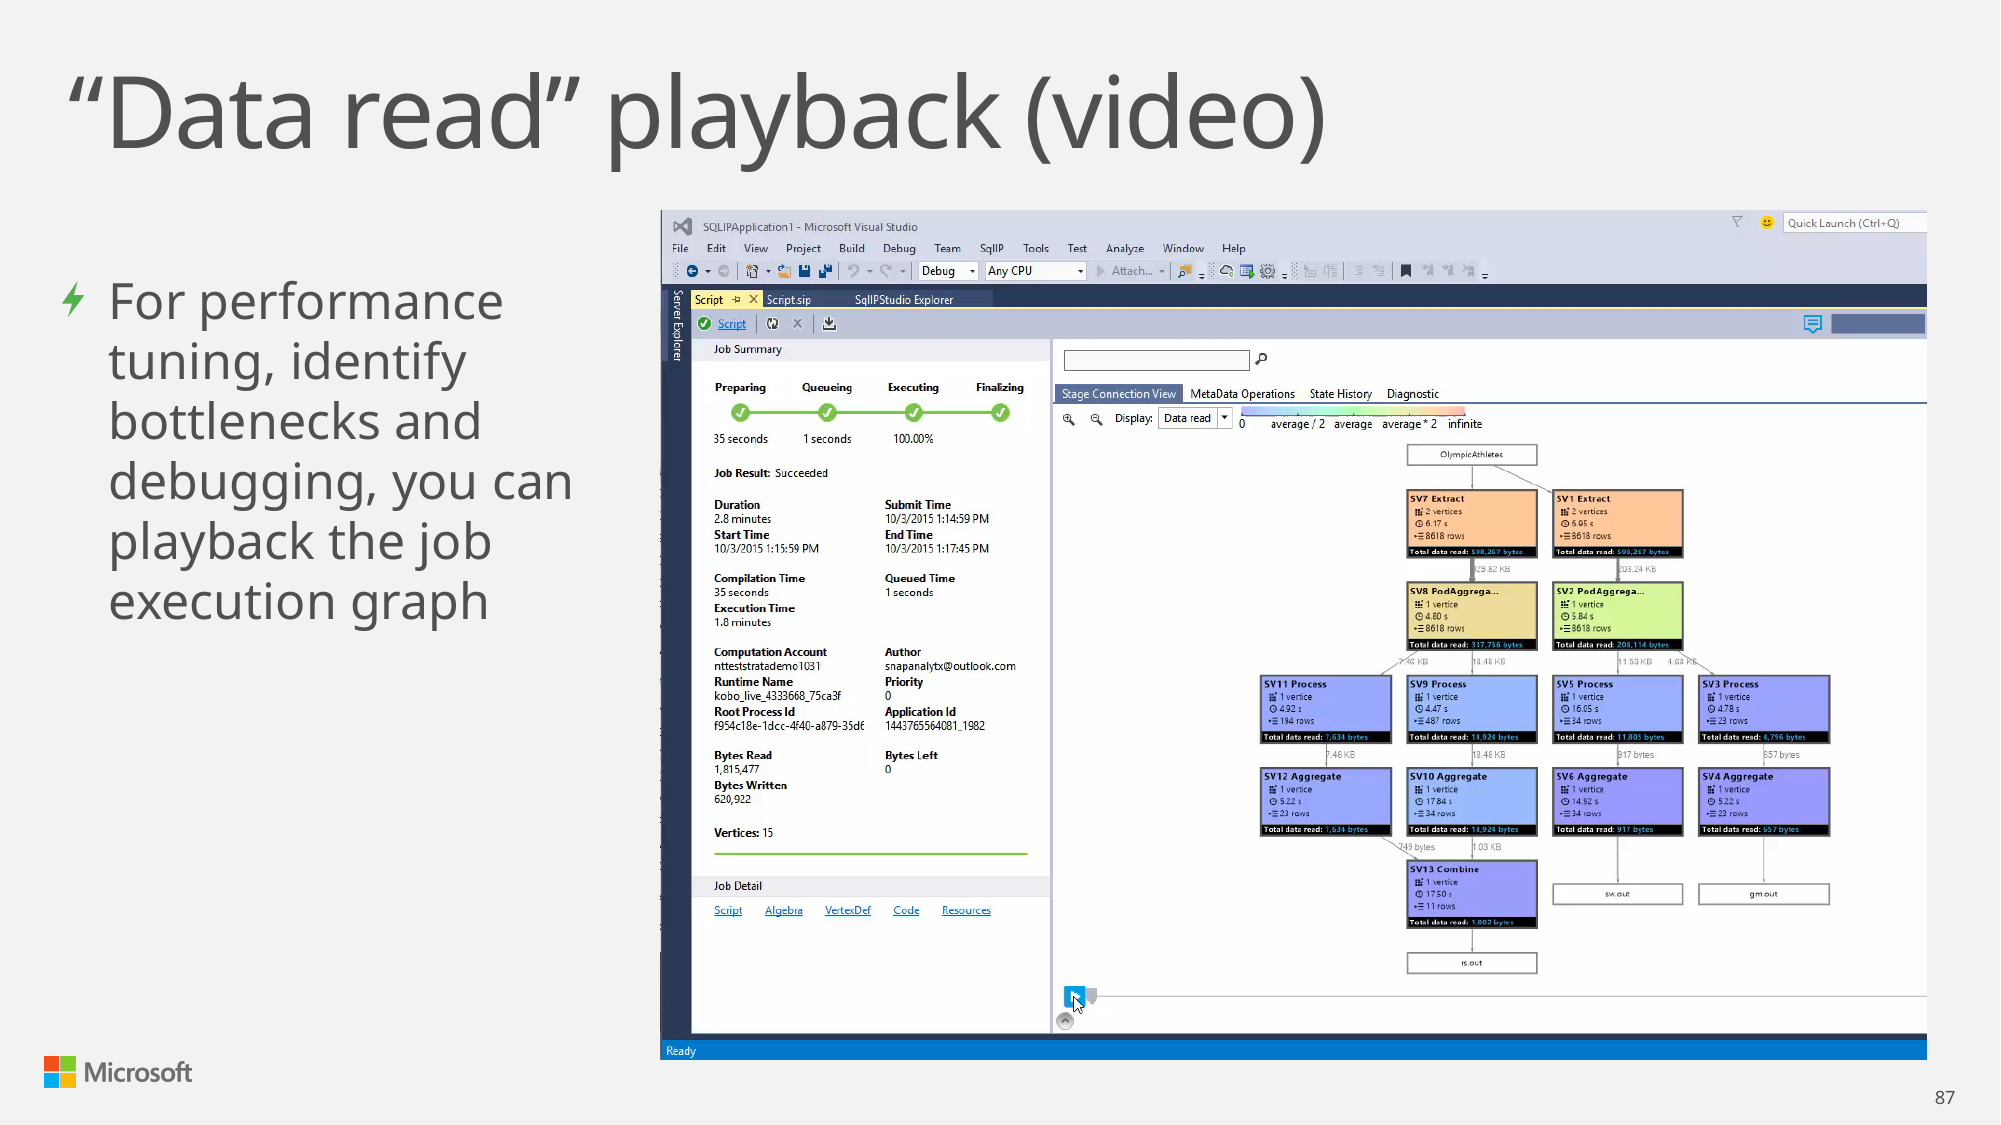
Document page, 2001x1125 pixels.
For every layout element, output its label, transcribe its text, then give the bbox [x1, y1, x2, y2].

picture [44, 1056, 192, 1088]
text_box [659, 209, 1928, 1061]
slide_number 87 [1864, 1087, 1956, 1110]
text_box For performance tuning, identify bottlenecks and debugging, you can playback the job execution graph [44, 245, 578, 653]
picture [62, 281, 84, 317]
title “Data read” playback (video) [44, 47, 1956, 200]
